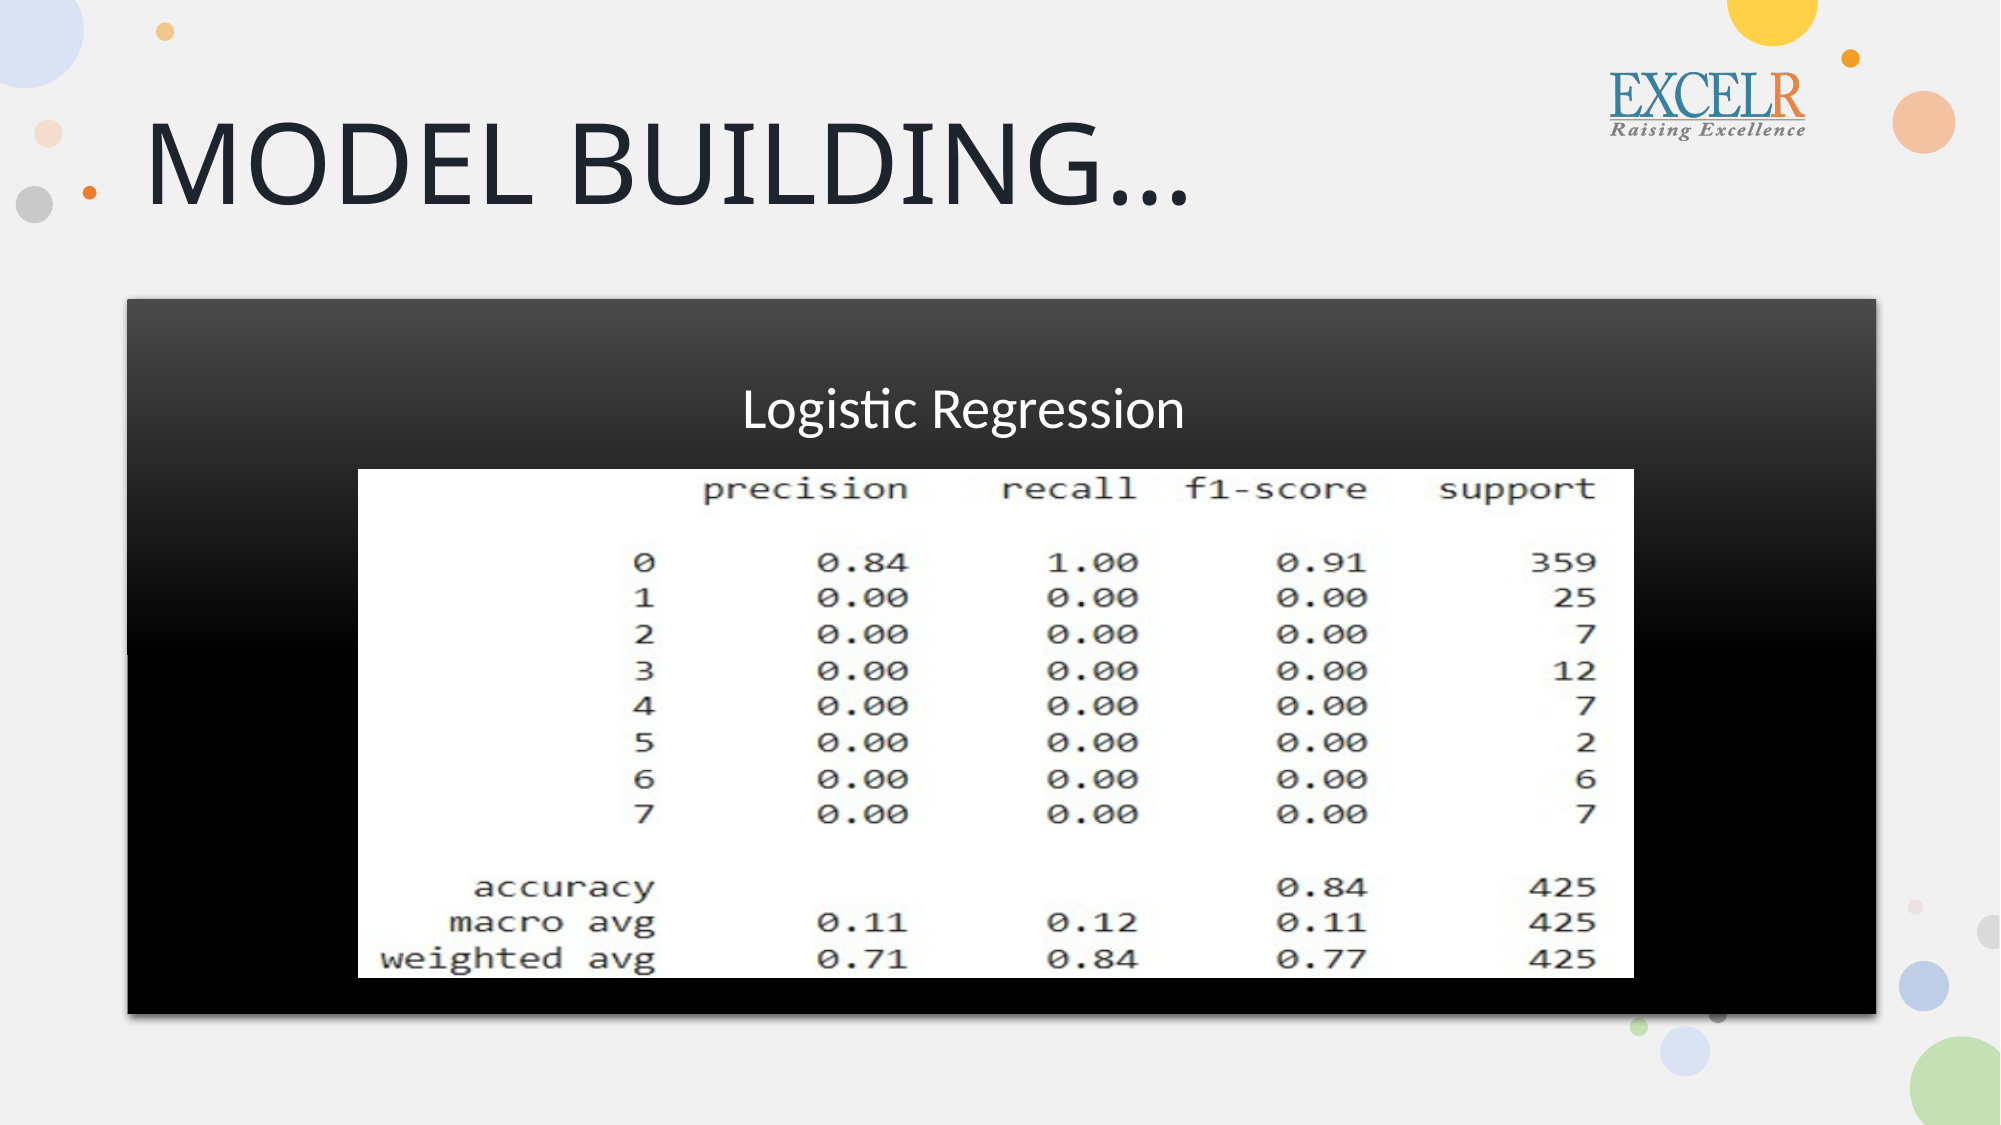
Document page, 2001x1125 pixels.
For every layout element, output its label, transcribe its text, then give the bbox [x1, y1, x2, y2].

picture [1609, 72, 1805, 141]
picture [358, 468, 1634, 978]
title MODEL BUILDING… [127, 59, 1877, 278]
list Logistic Regression [127, 299, 1877, 1014]
